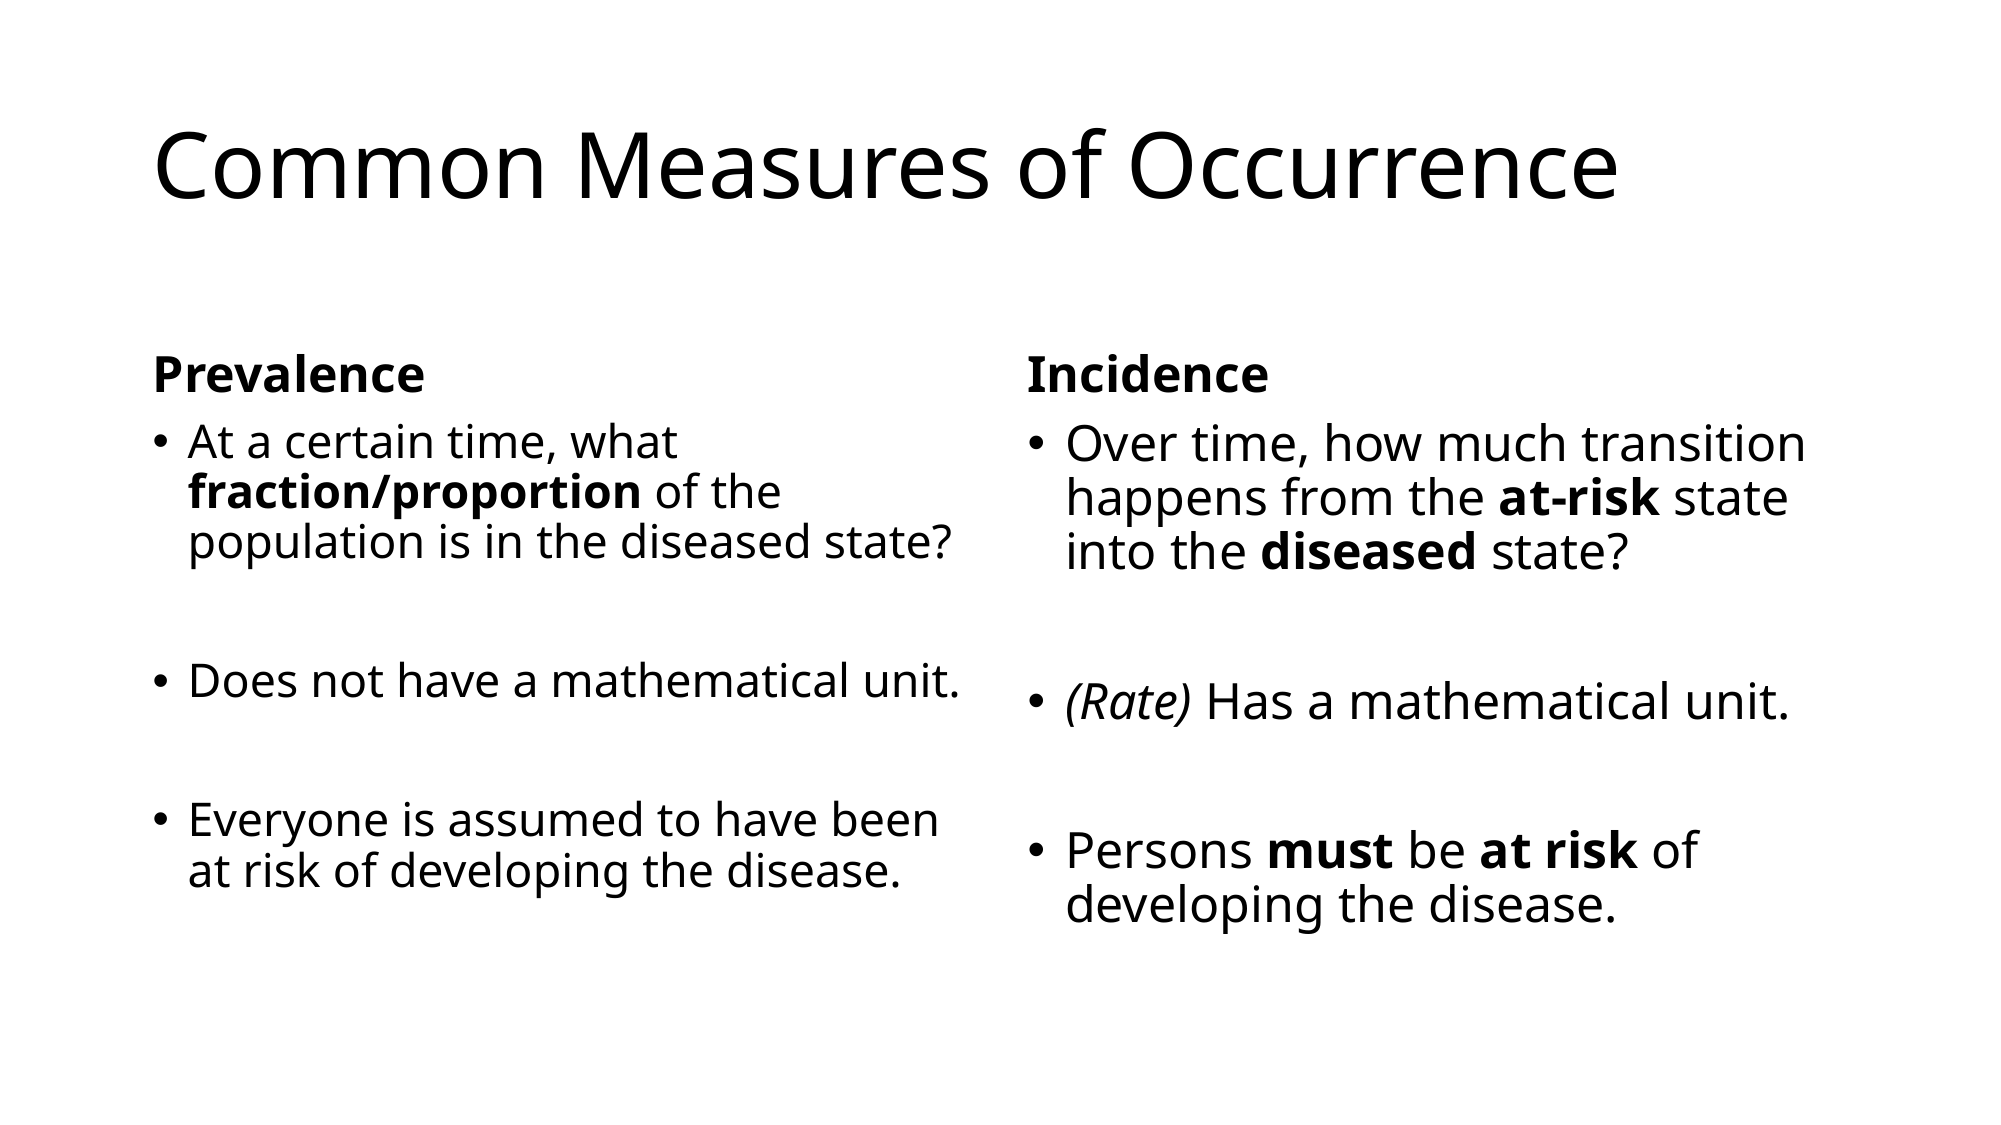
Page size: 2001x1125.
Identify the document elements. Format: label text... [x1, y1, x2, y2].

title Common Measures of Occurrence [137, 59, 1863, 278]
list Over time, how much transition happens from the at-risk state into the diseased state? (Rate) Has a mathematical unit. Persons must be at risk of developing the disease. [1012, 410, 1863, 1016]
list Prevalence [137, 275, 984, 410]
list At a certain time, what fraction/proportion of the population is in the diseased state? Does not have a mathematical unit. Everyone is assumed to have been at risk of developing the disease. [137, 410, 984, 1016]
list Incidence [1012, 275, 1863, 410]
